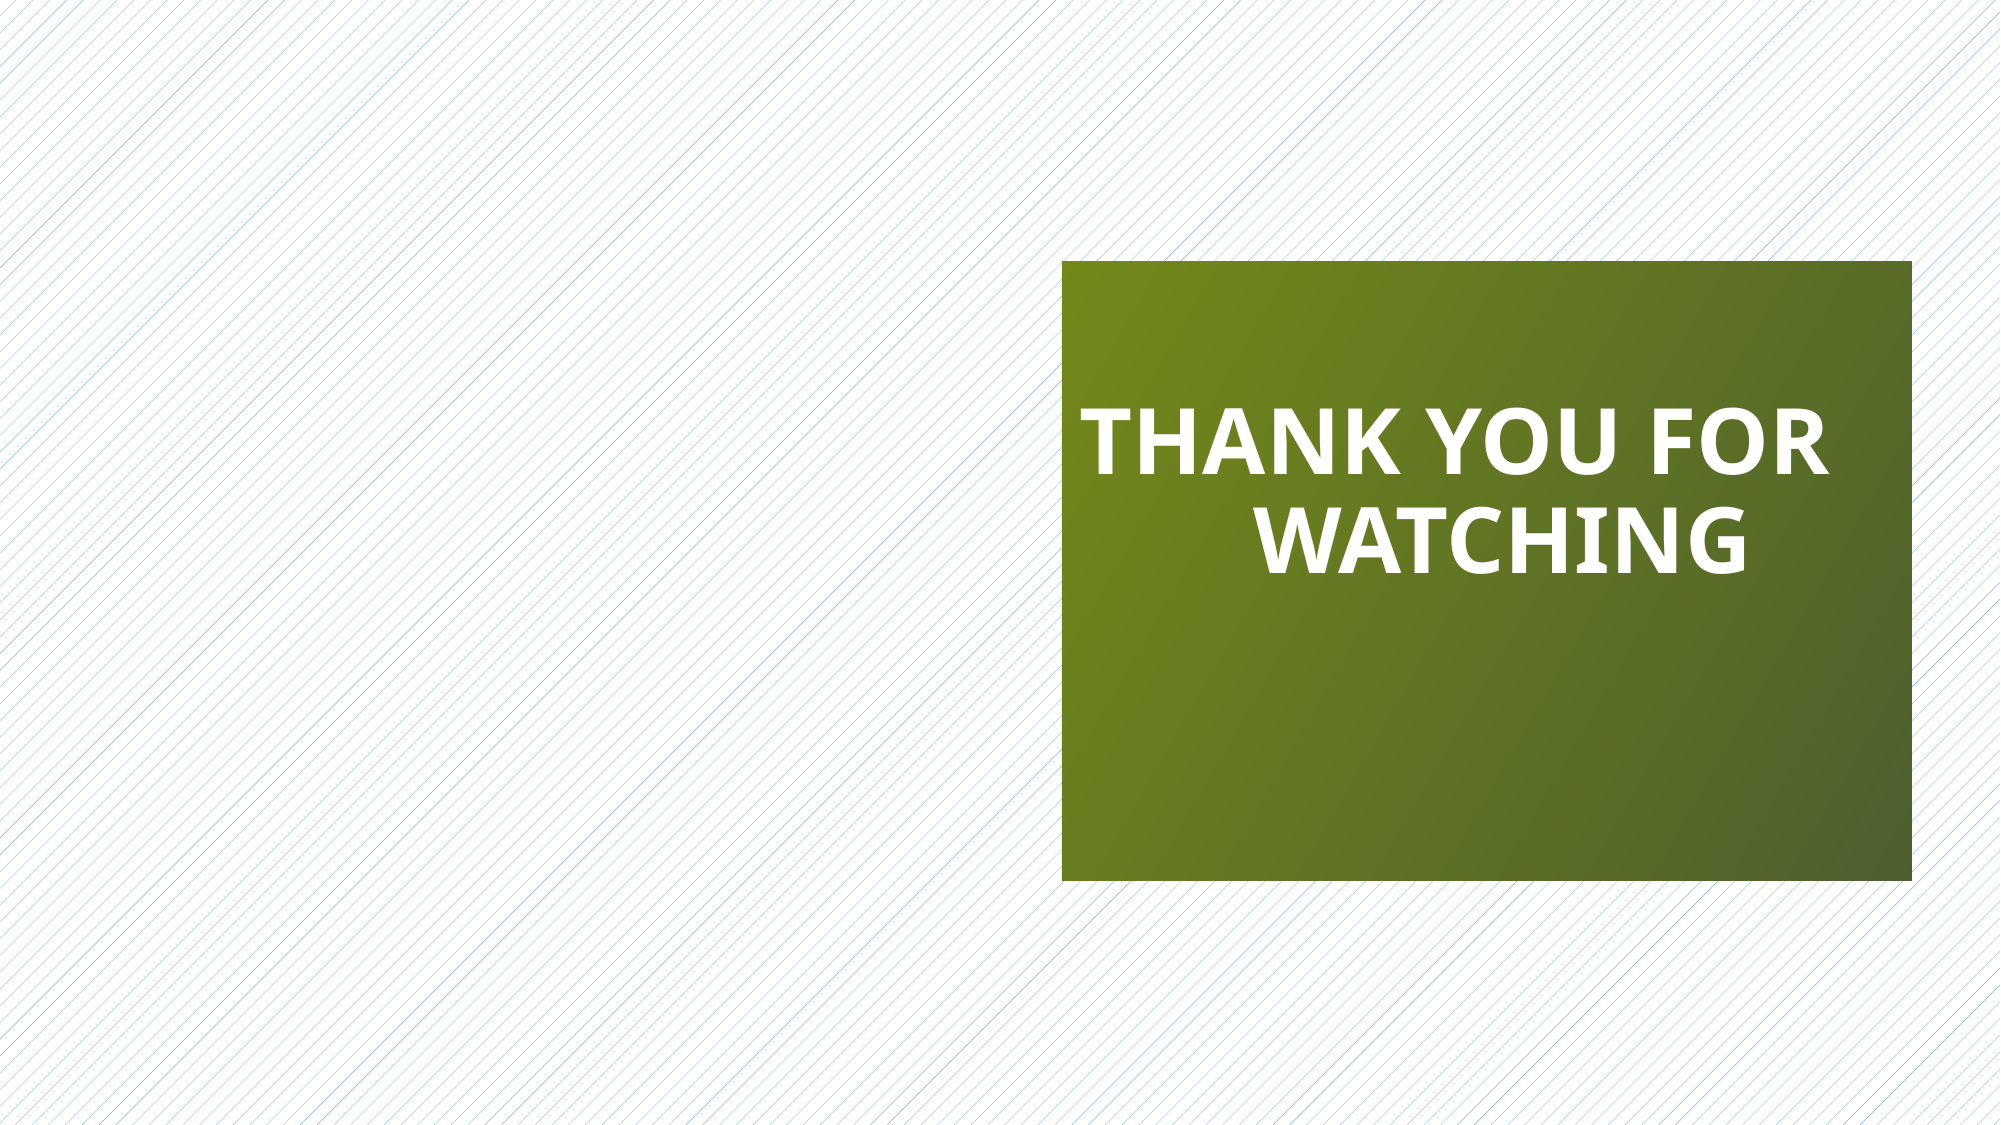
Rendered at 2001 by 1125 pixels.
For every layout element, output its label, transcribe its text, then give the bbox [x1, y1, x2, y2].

text_box [1061, 261, 1913, 882]
text_box THANK YOU FOR WATCHING [1061, 388, 1873, 601]
